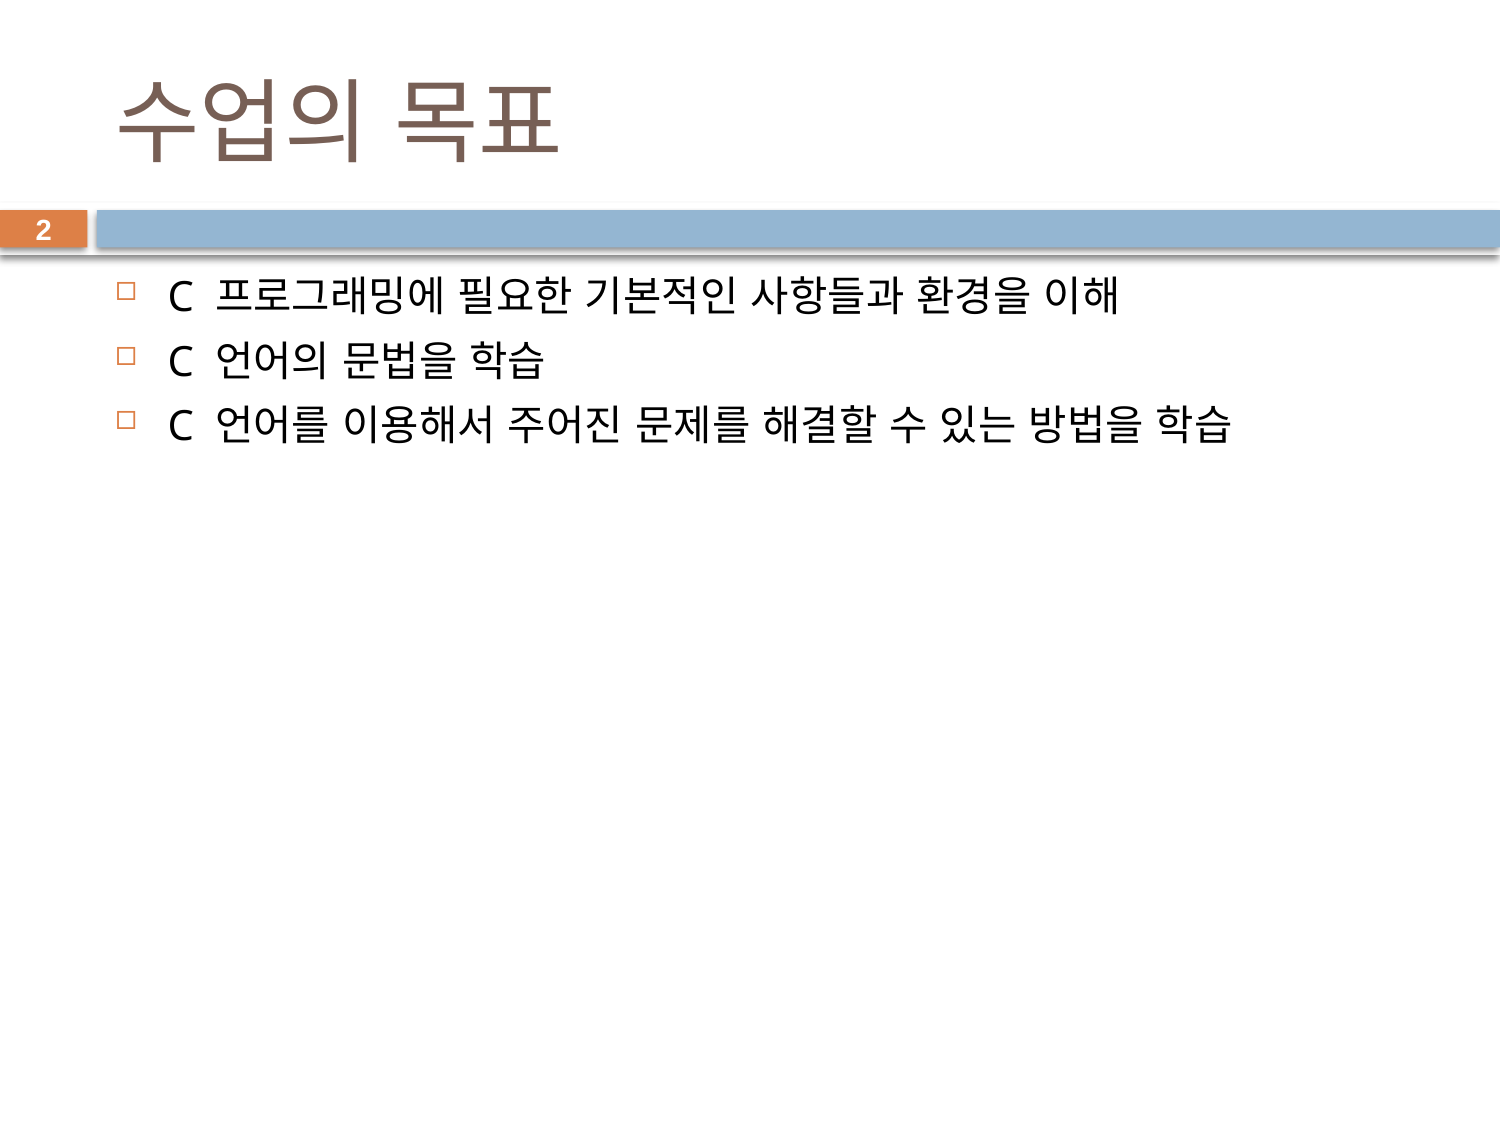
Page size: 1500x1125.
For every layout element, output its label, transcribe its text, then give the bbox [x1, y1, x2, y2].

list C 프로그래밍에 필요한 기본적인 사항들과 환경을 이해 C 언어의 문법을 학습 C 언어를 이용해서 주어진 문제를 해결할 수 있는 방법을 학습 [100, 262, 1438, 1000]
slide_number 2 [0, 208, 88, 249]
title 수업의 목표 [100, 37, 1438, 200]
